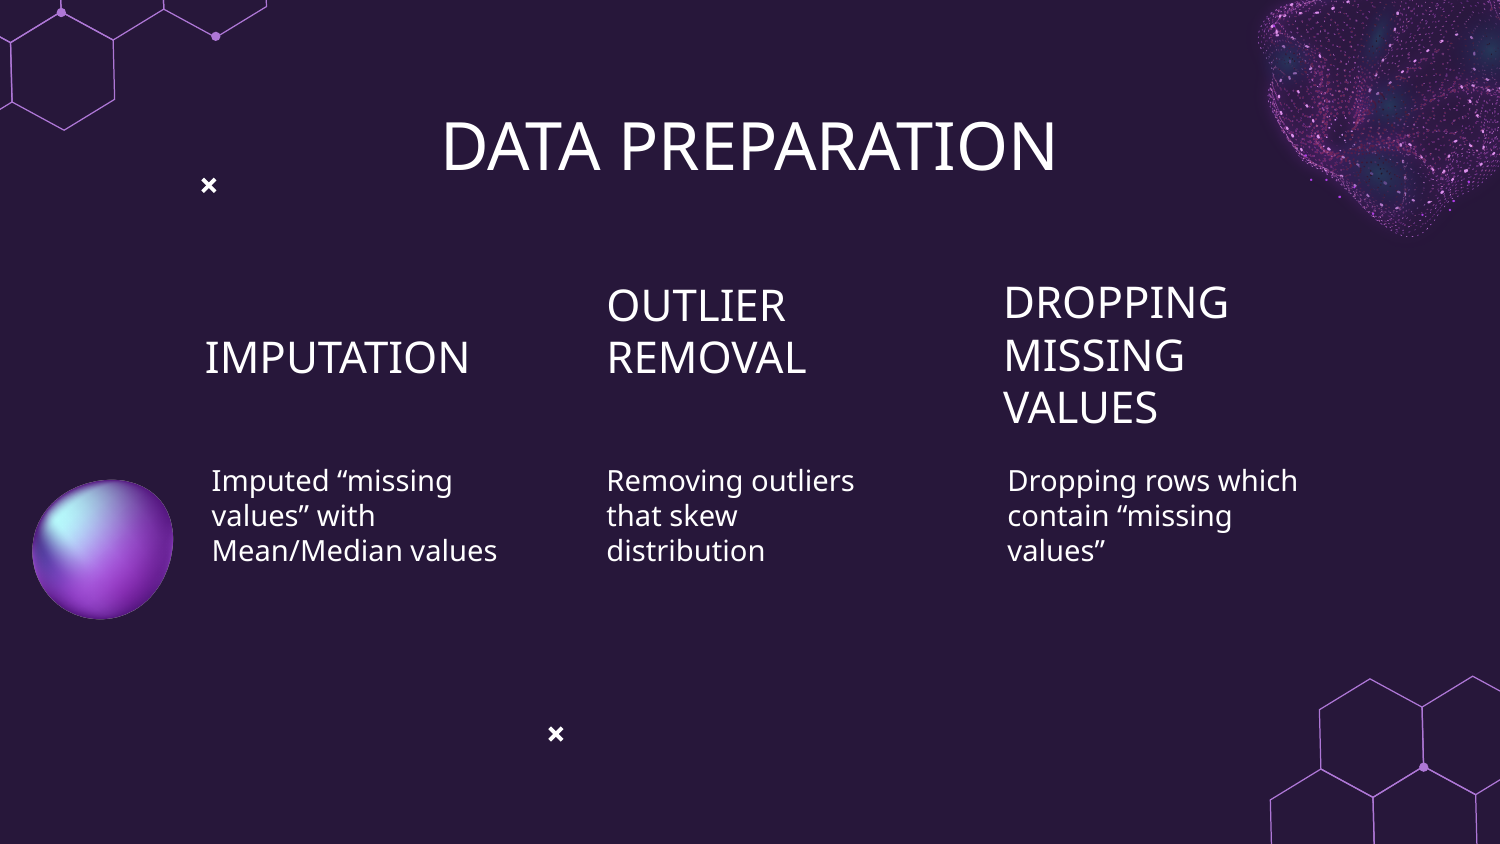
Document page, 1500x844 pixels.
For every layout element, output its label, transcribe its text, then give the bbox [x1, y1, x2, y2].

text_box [202, 178, 216, 192]
subtitle Removing outliers that skew distribution [591, 447, 918, 527]
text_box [549, 727, 563, 741]
subtitle Dropping rows which contain “missing values” [992, 447, 1335, 527]
subtitle DROPPING MISSING VALUES [988, 372, 1314, 448]
subtitle IMPUTATION [190, 322, 591, 398]
subtitle Imputed “missing values” with Mean/Median values [196, 447, 550, 527]
picture [7, 453, 203, 645]
subtitle OUTLIER REMOVAL [591, 322, 918, 398]
picture [1195, 0, 1500, 285]
title DATA PREPARATION [118, 88, 1382, 183]
